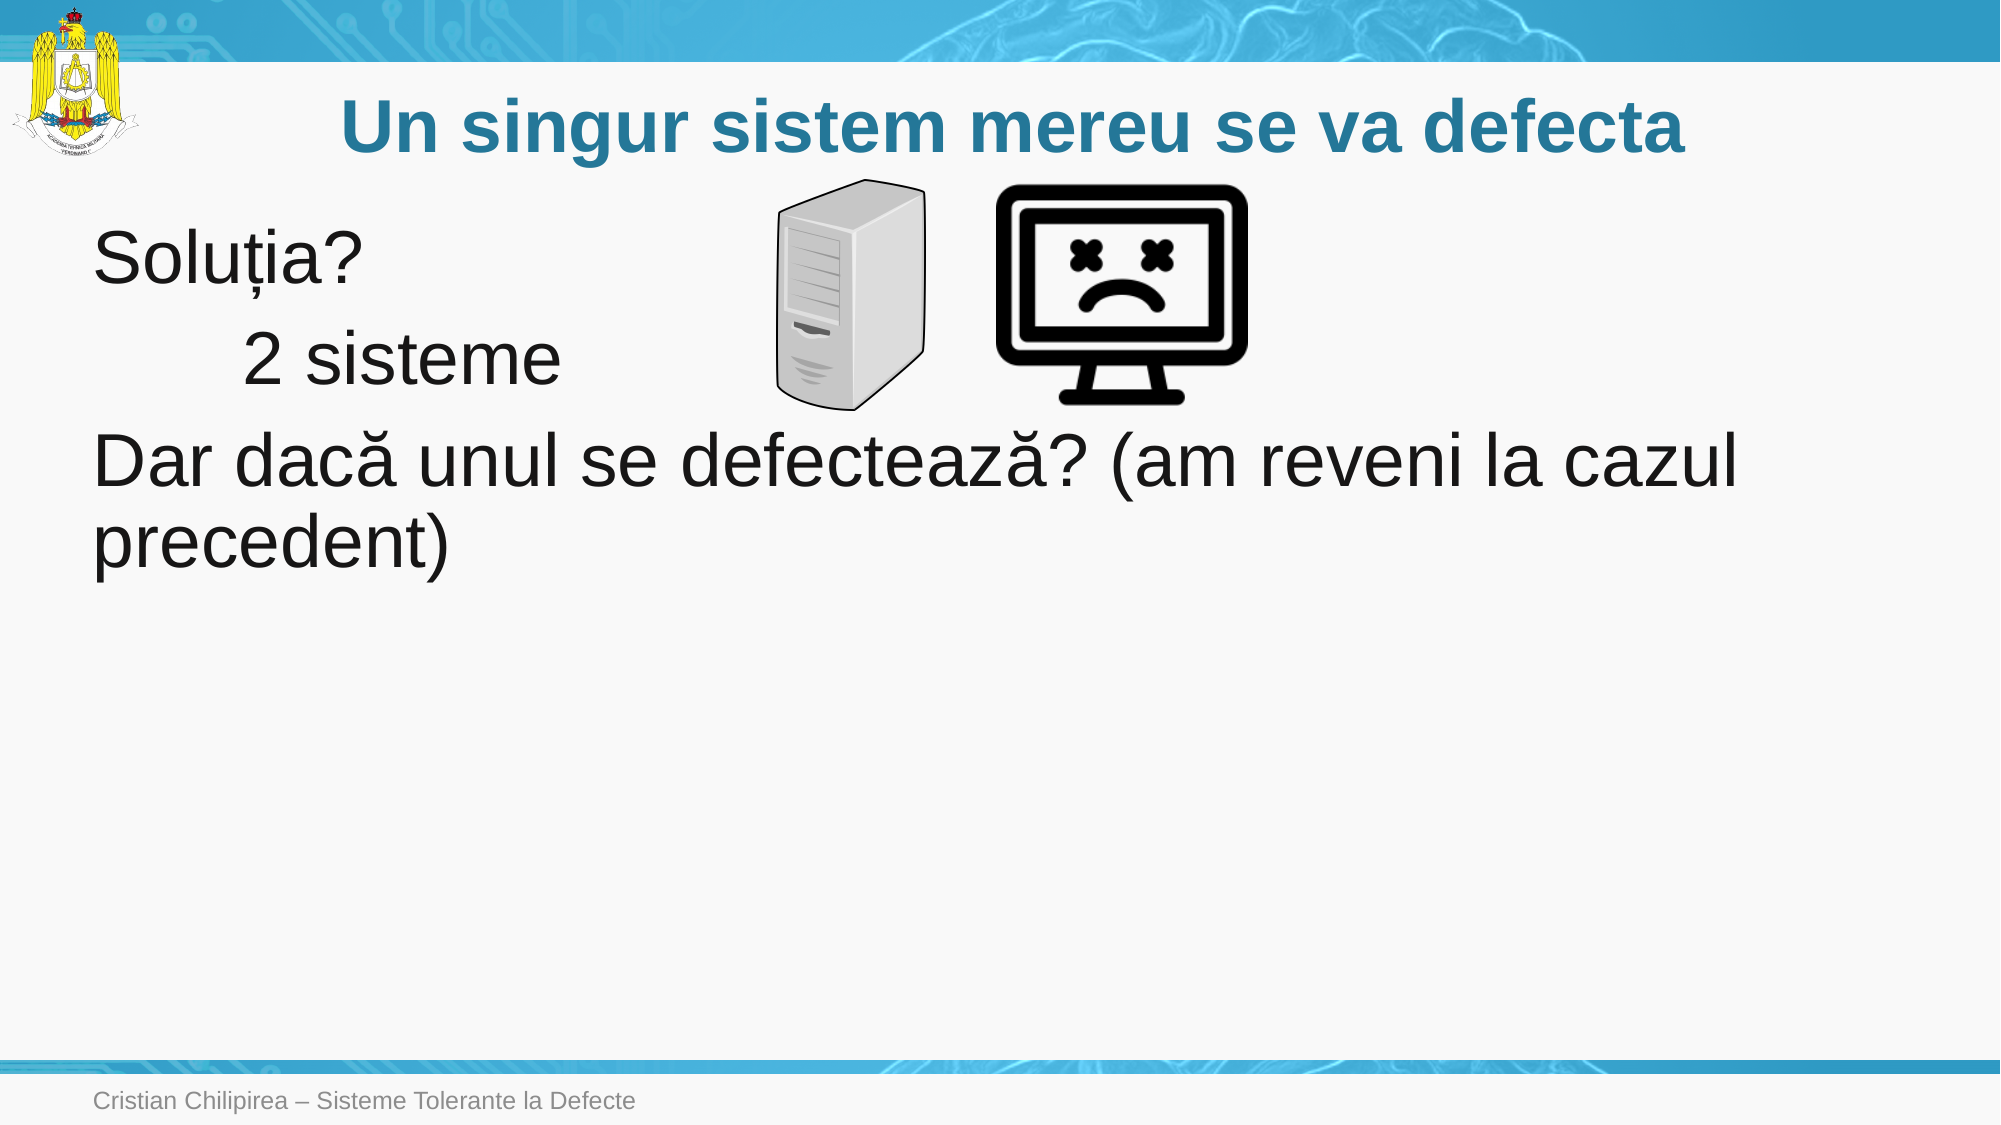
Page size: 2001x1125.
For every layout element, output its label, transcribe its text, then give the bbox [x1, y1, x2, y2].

footer Cristian Chilipirea – Sisteme Tolerante la Defecte [77, 1073, 1338, 1125]
picture [0, 1060, 2000, 1074]
picture [996, 169, 1248, 421]
picture [0, 0, 2000, 156]
title Un singur sistem mereu se va defecta [150, 76, 1876, 180]
list Soluția? 2 sisteme Dar dacă unul se defectează? (am reveni la cazul precedent) [77, 210, 1915, 1033]
picture [776, 179, 926, 411]
